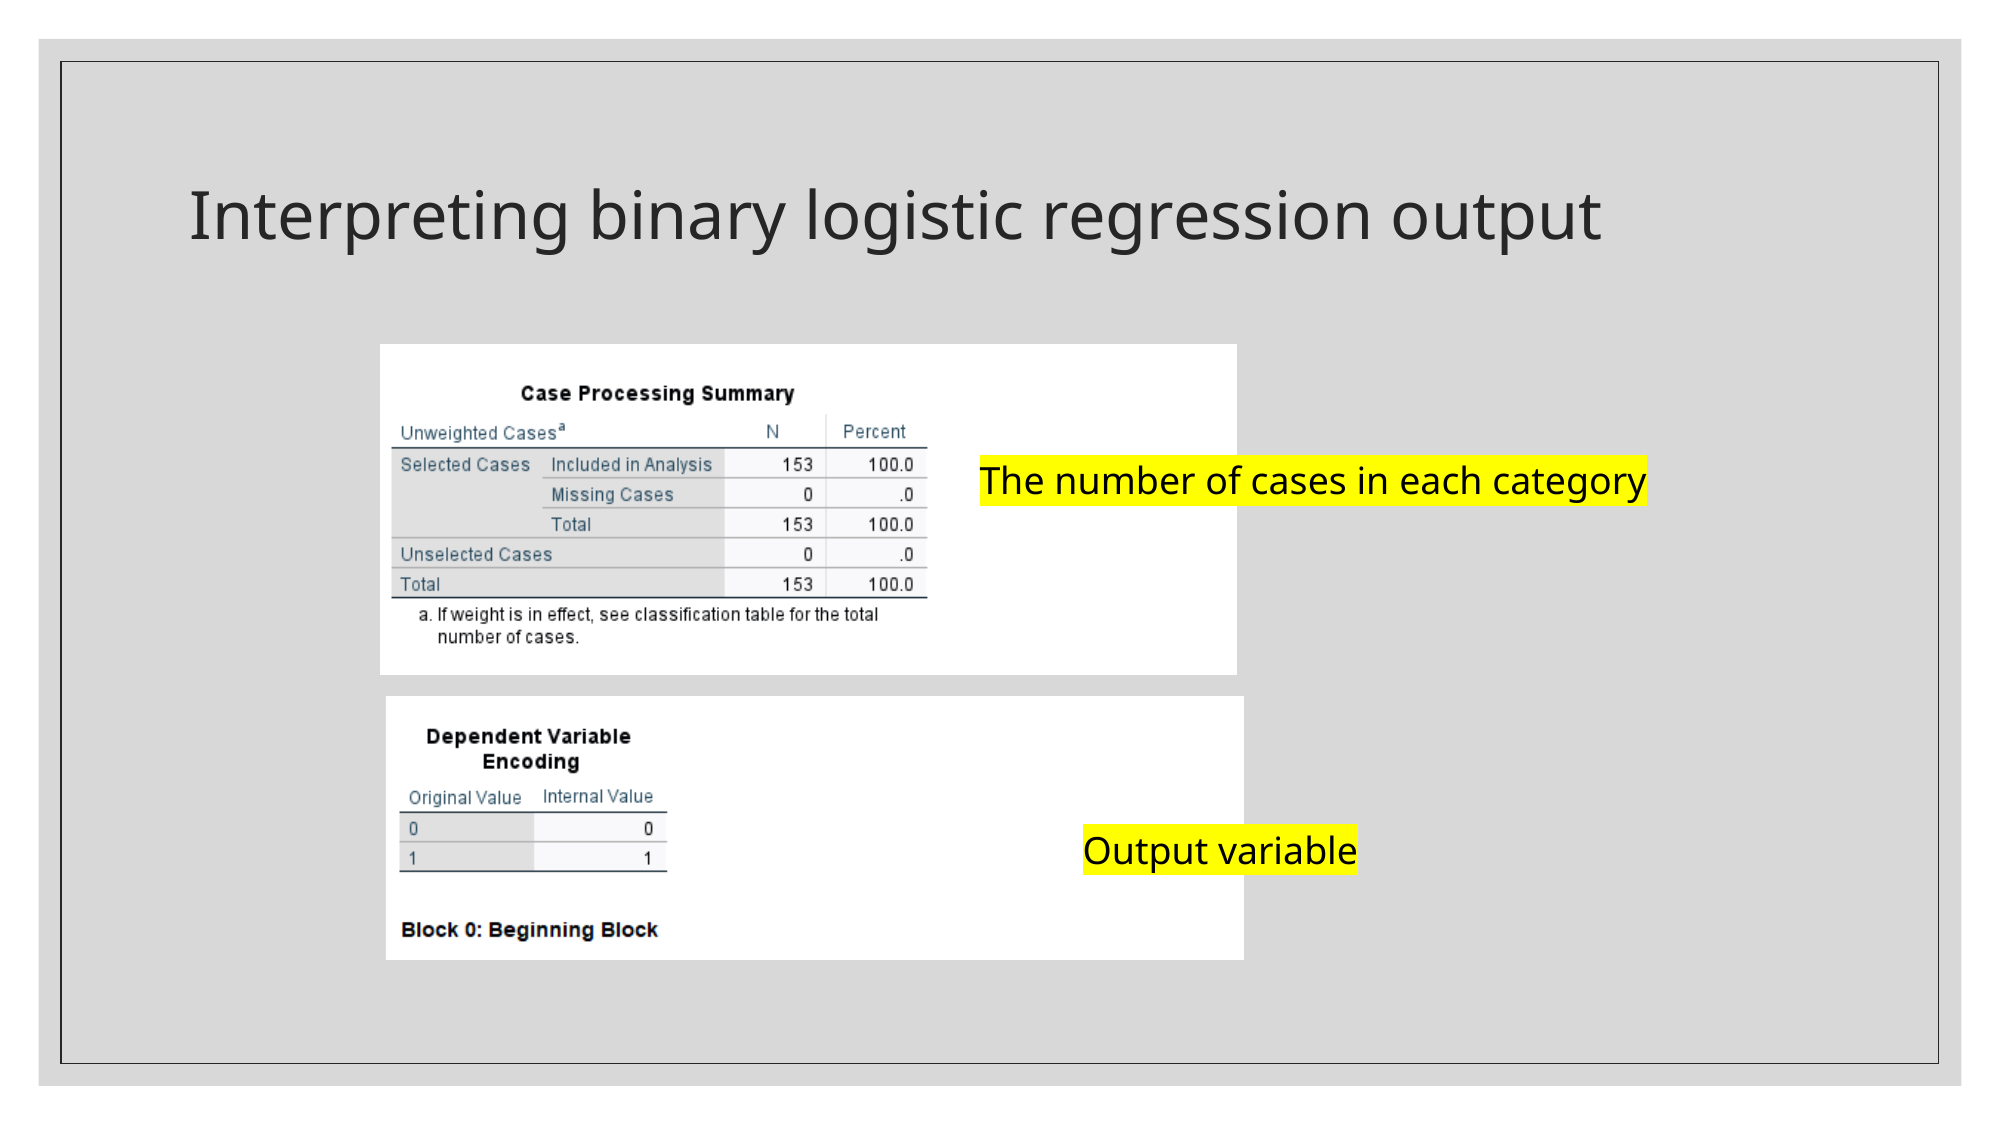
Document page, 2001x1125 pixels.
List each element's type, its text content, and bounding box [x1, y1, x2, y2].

picture [380, 344, 1239, 675]
text_box Output variable [1253, 819, 1518, 880]
text_box The number of cases in each category [1245, 449, 1701, 510]
picture [385, 695, 1247, 960]
title Interpreting binary logistic regression output [174, 105, 1825, 331]
